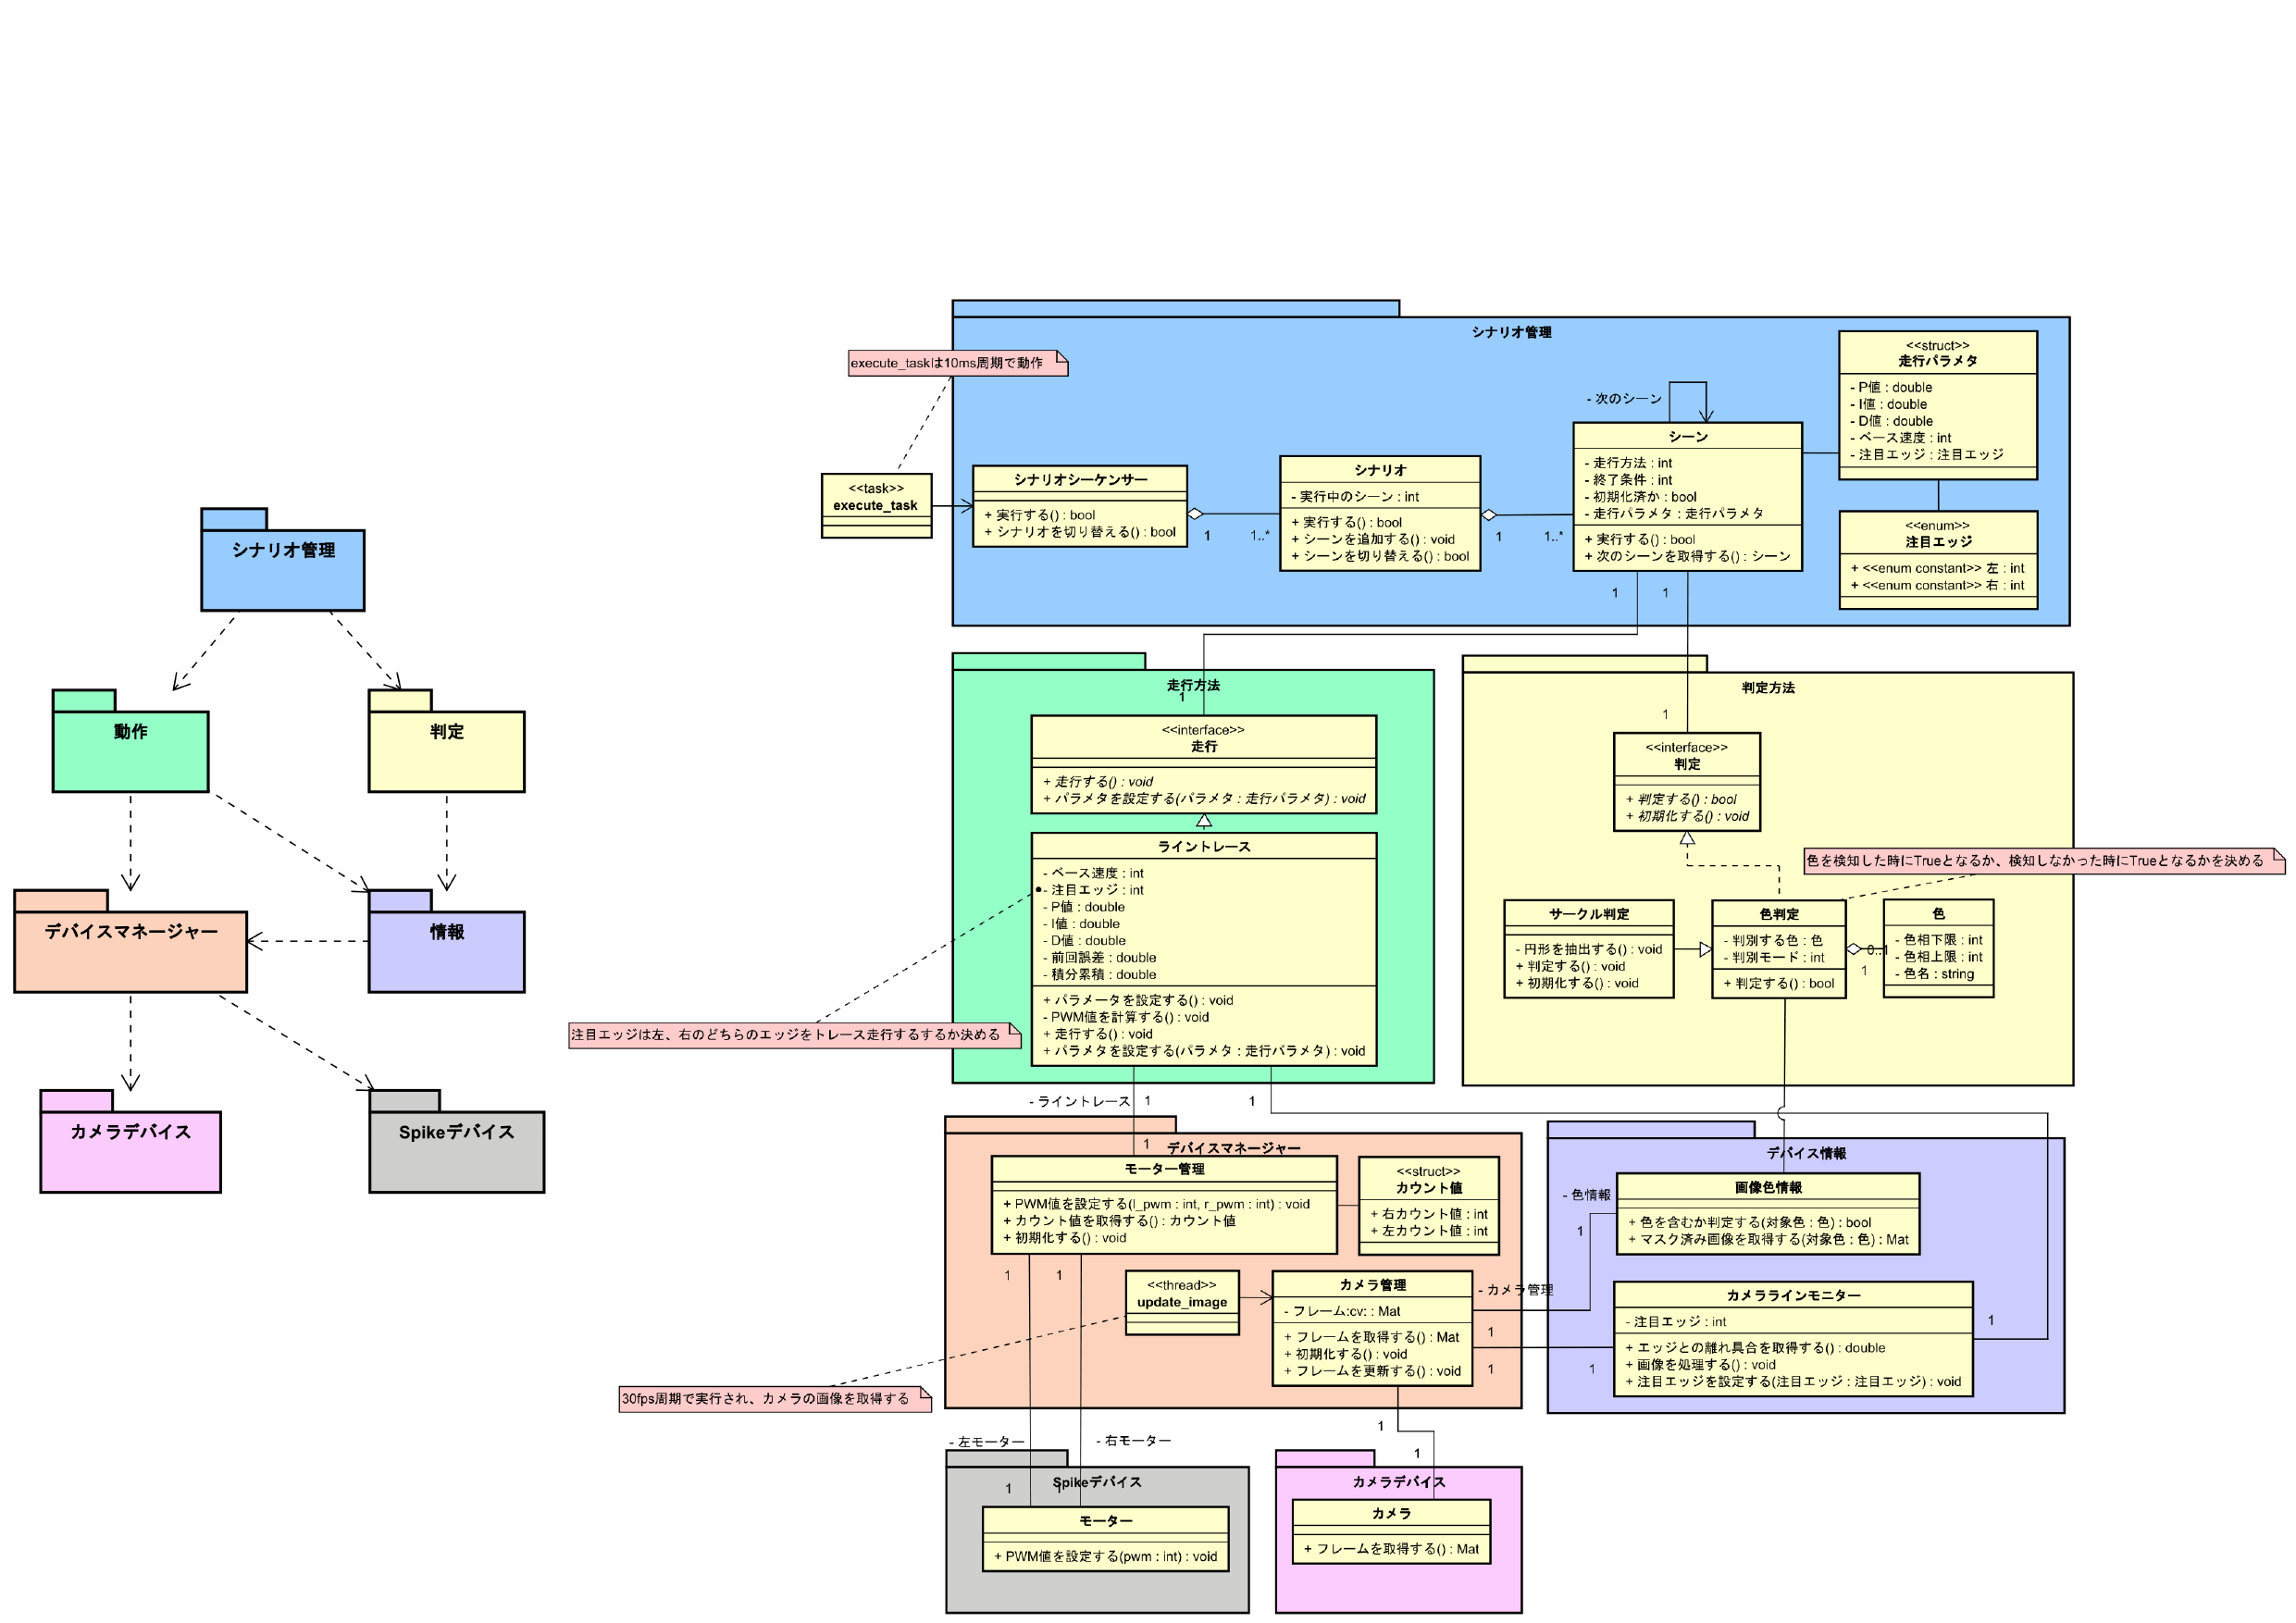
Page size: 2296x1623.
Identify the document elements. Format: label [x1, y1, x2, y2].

picture [0, 289, 2296, 1623]
